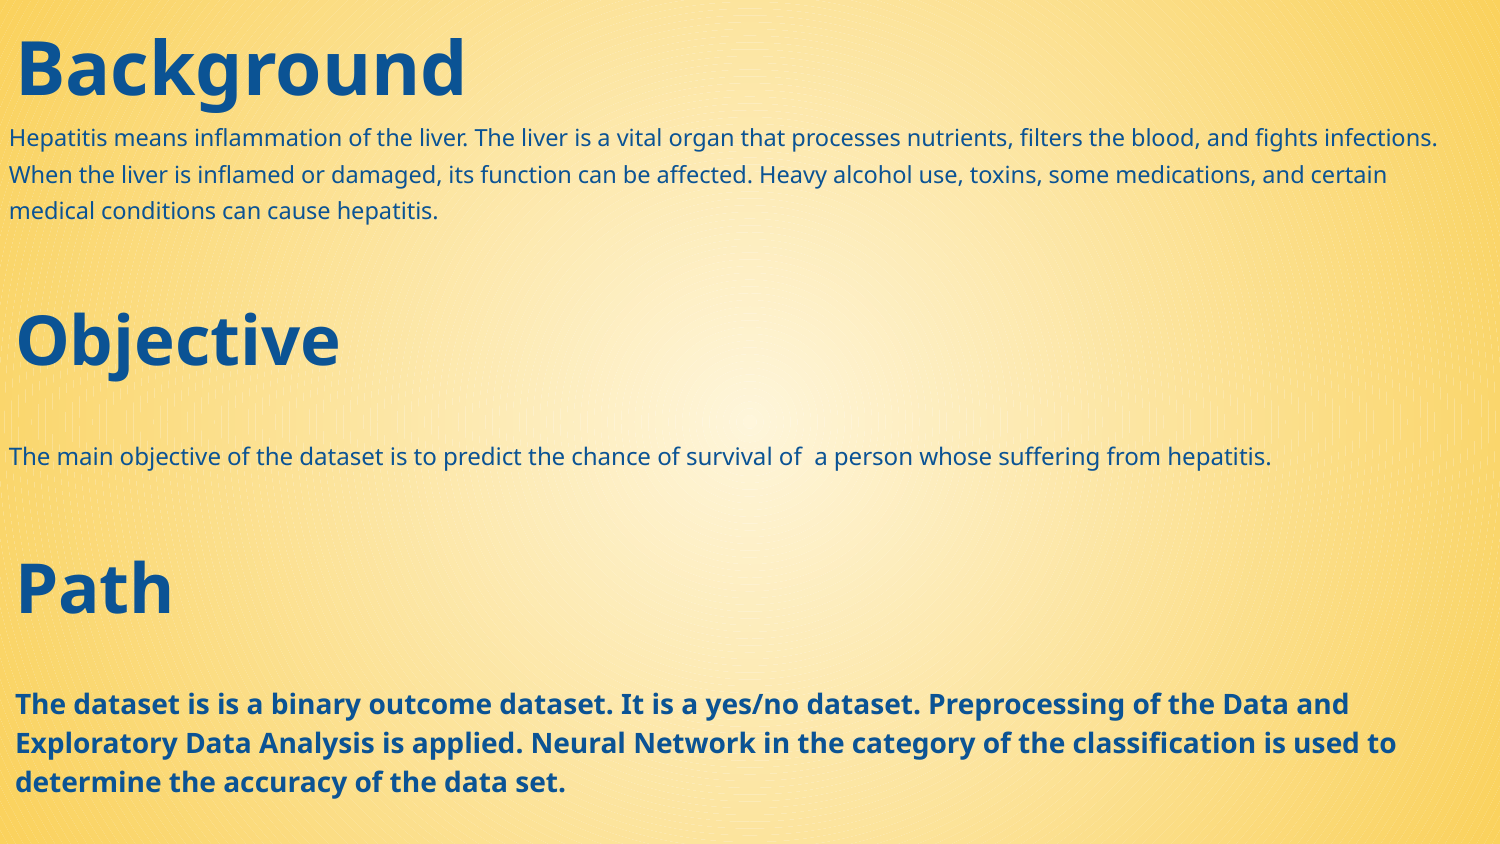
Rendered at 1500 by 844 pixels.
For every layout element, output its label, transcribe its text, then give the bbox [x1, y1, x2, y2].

title Objective [0, 277, 381, 403]
title Path [0, 525, 194, 651]
title Background [0, 0, 504, 141]
title Hepatitis means inflammation of the liver. The liver is a vital organ that processes nutrients, filters the blood, and fights infections. When the liver is inflamed or damaged, its function can be affected. Heavy alcohol use, toxins, some medications, and certain medical conditions can cause hepatitis. [0, 101, 1494, 243]
title The main objective of the dataset is to predict the chance of survival of a person whose suffering from hepatitis. [0, 421, 1494, 510]
title The dataset is is a binary outcome dataset. It is a yes/no dataset. Preprocessing of the Data and Exploratory Data Analysis is applied. Neural Network in the category of the classification is used to determine the accuracy of the data set. [0, 666, 1500, 835]
